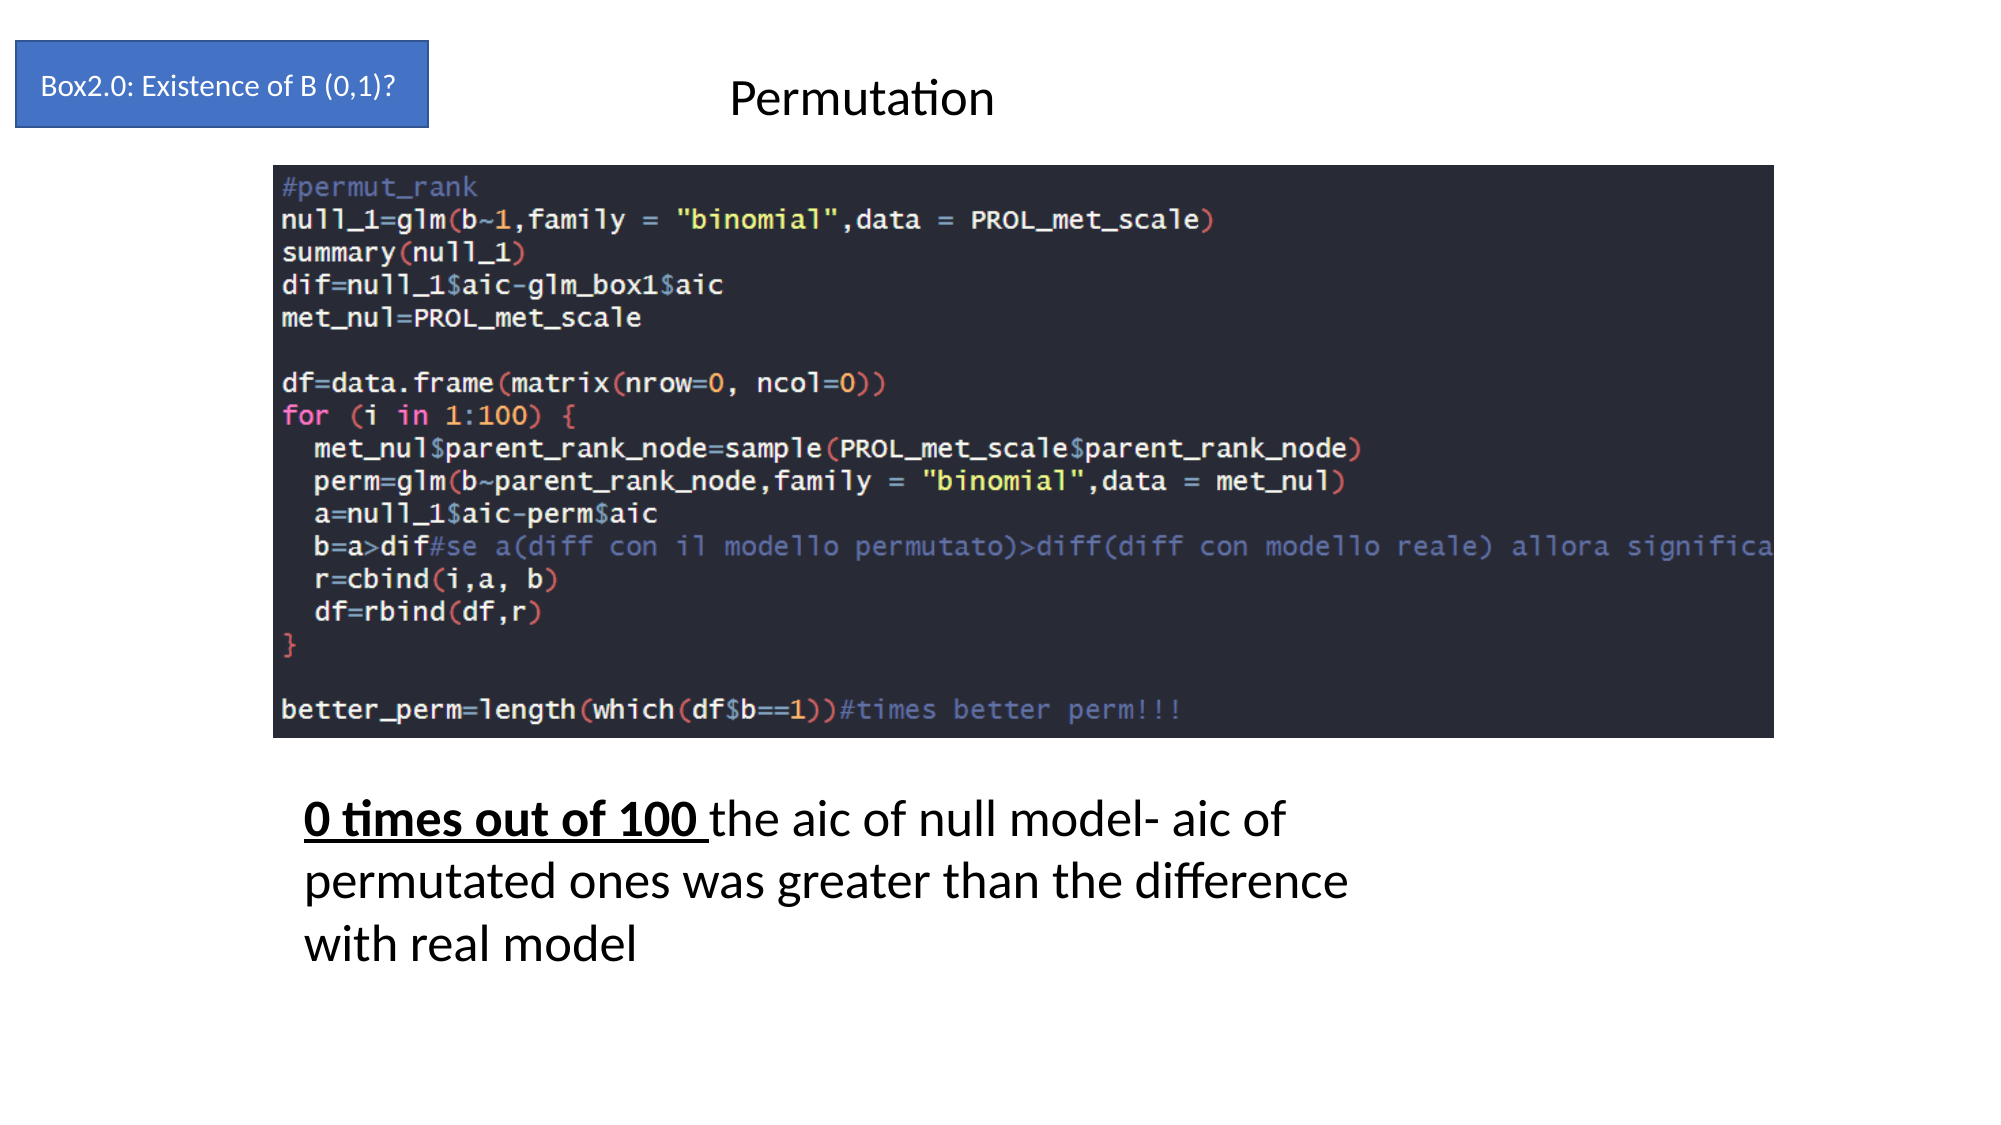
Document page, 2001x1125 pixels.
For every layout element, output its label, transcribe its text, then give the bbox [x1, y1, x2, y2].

text_box 0 times out of 100 the aic of null model- aic of permutated ones was greater than the difference with real model [289, 776, 1441, 980]
text_box Permutation [714, 55, 1125, 134]
text_box Box2.0: Existence of B (0,1)? [15, 40, 429, 128]
picture [273, 165, 1774, 738]
